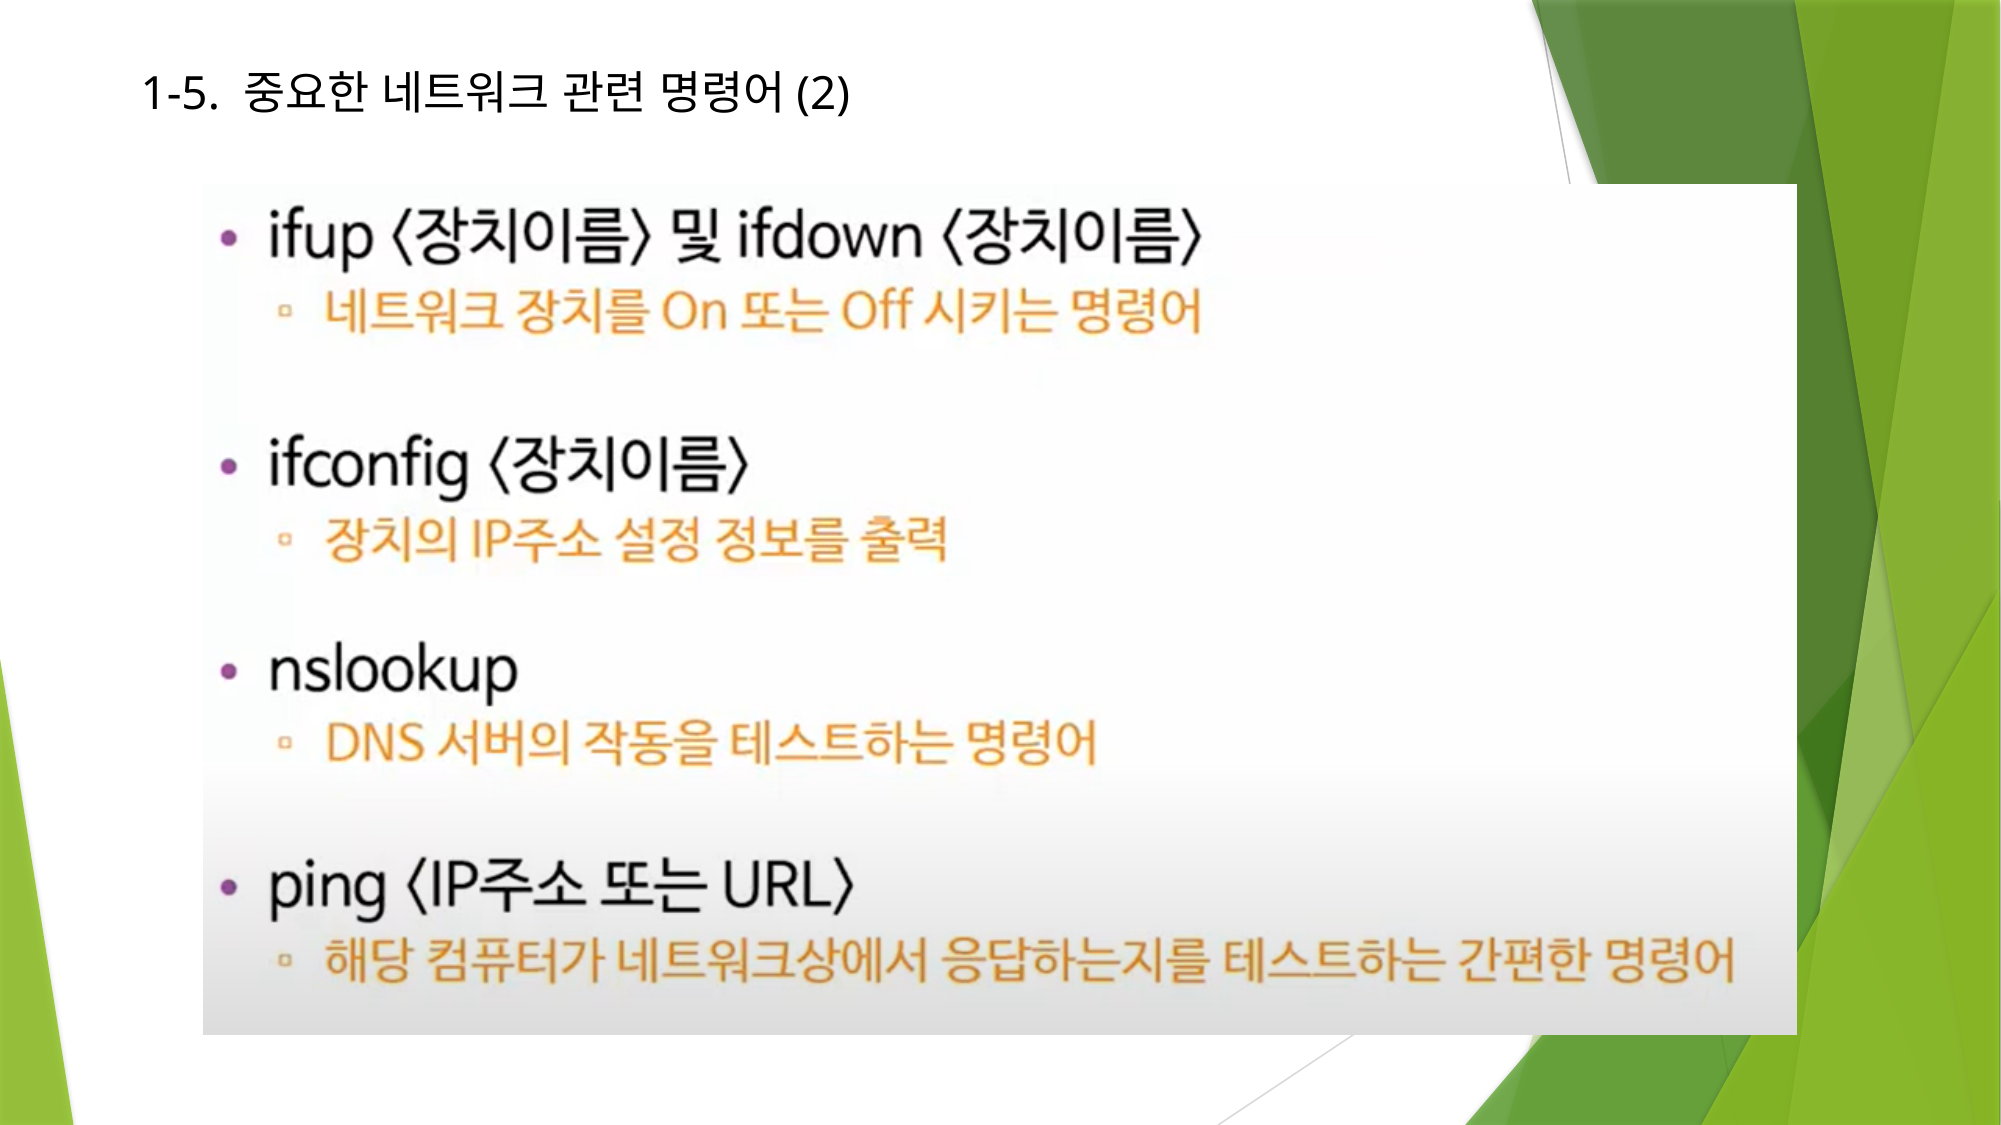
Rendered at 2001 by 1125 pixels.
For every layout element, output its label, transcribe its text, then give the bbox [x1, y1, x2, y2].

picture [202, 183, 1798, 1035]
text_box 1-5. 중요한 네트워크 관련 명령어(2) [125, 39, 1146, 151]
